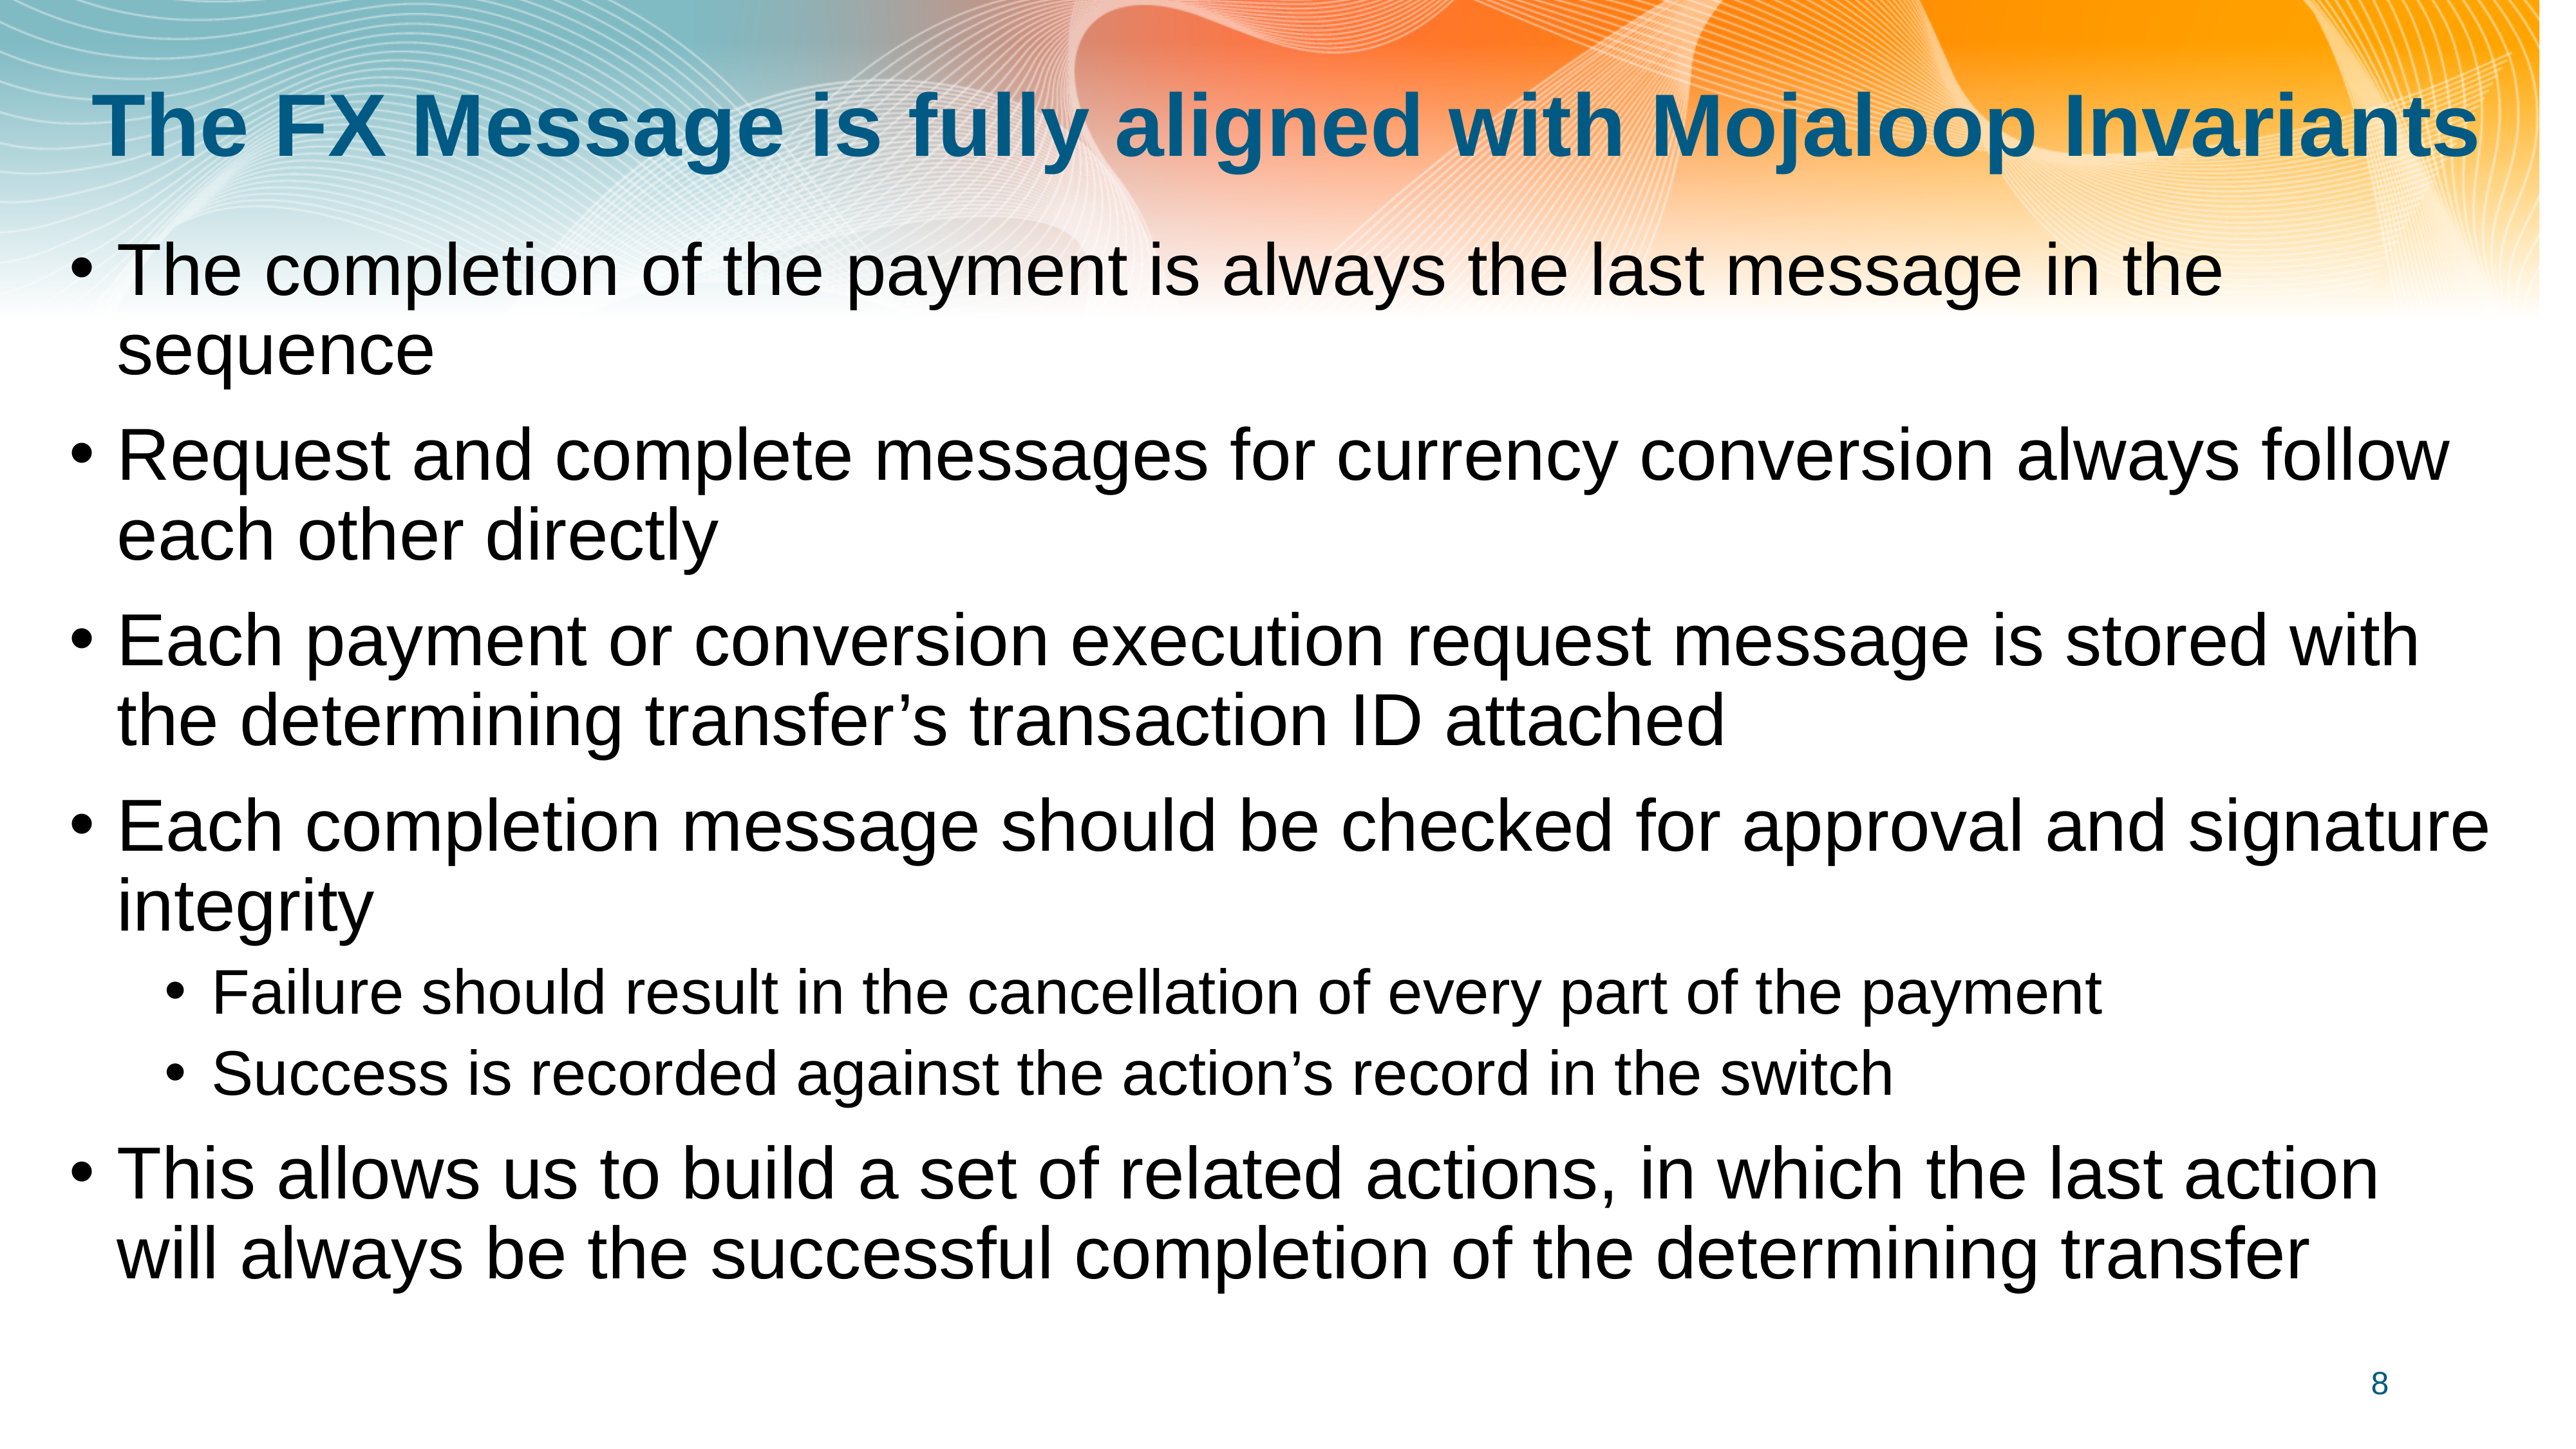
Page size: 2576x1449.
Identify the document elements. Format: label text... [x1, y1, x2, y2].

list The completion of the payment is always the last message in the sequence Request and complete messages for currency conversion always follow each other directly Each payment or conversion execution request message is stored with the determining transfer’s transaction ID attached Each completion message should be checked for approval and signature integrity Failure should result in the cancellation of every part of the payment Success is recorded against the action’s record in the switch This allows us to build a set of related actions, in which the last action will always be the successful completion of the determining transfer [60, 226, 2516, 1305]
title The FX Message is fully aligned with Mojaloop Invariants [60, 48, 2516, 207]
picture [0, 0, 2540, 1417]
slide_number 8 [1819, 1343, 2399, 1421]
